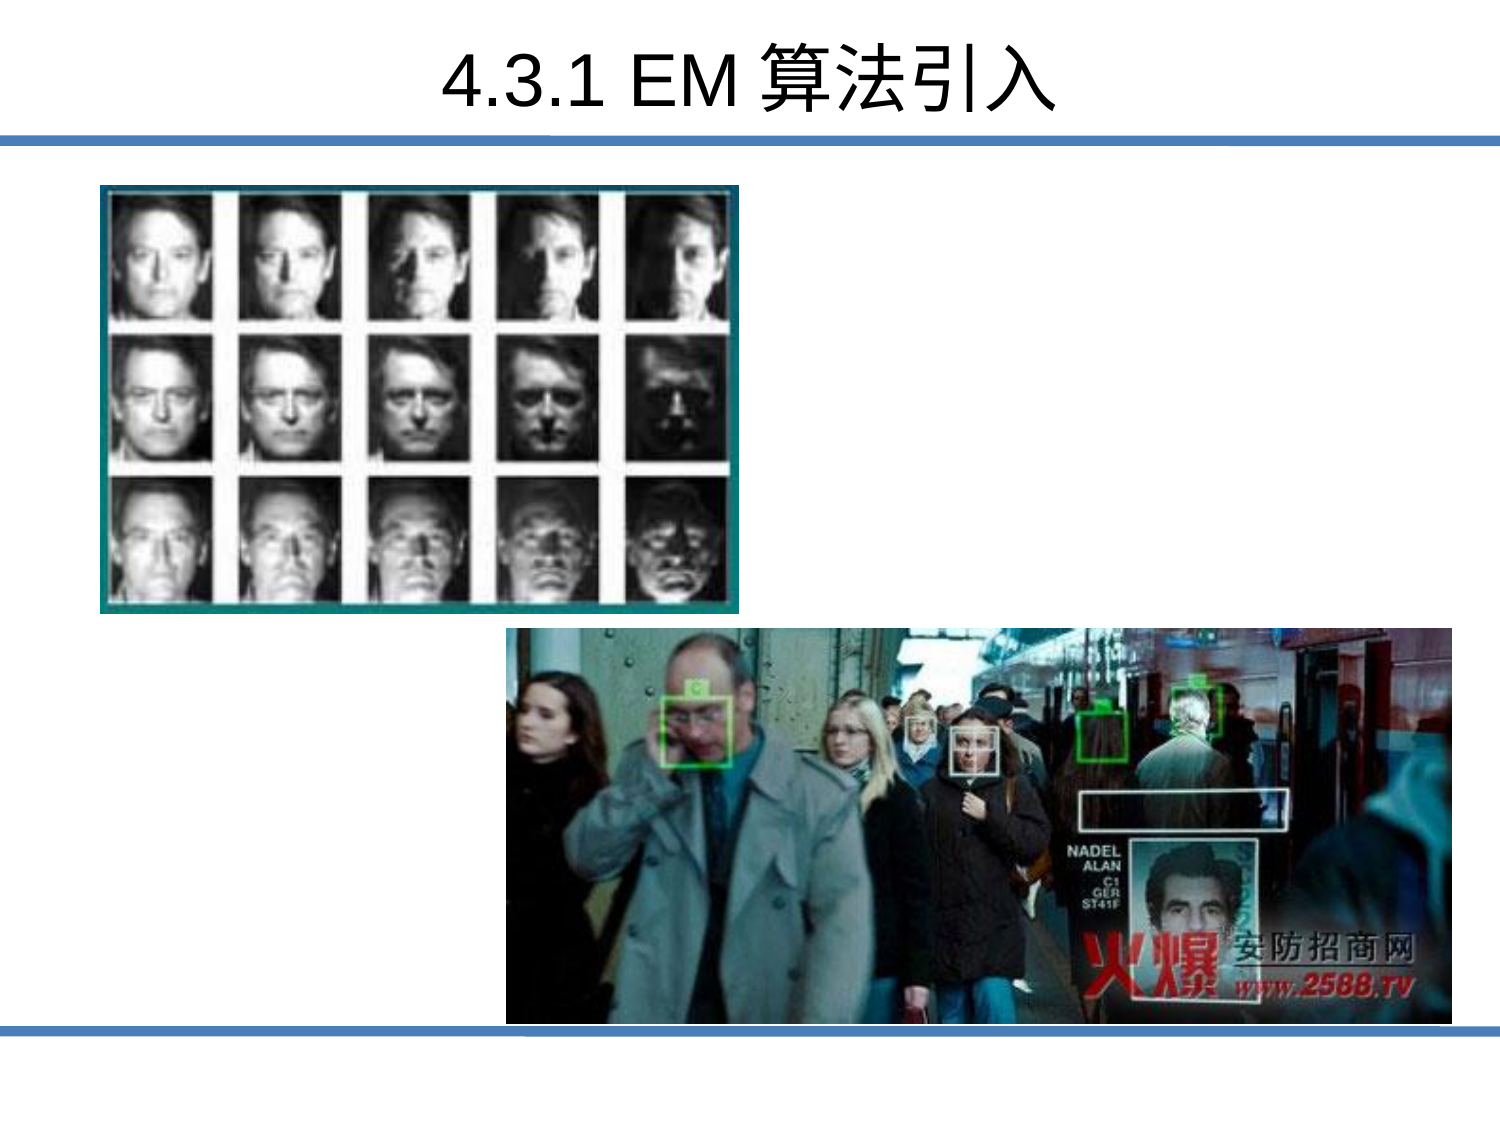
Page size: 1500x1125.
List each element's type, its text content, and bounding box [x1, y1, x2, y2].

picture [506, 628, 1452, 1025]
title 4.3.1 EM算法引入 [75, 23, 1425, 129]
picture [100, 185, 739, 614]
